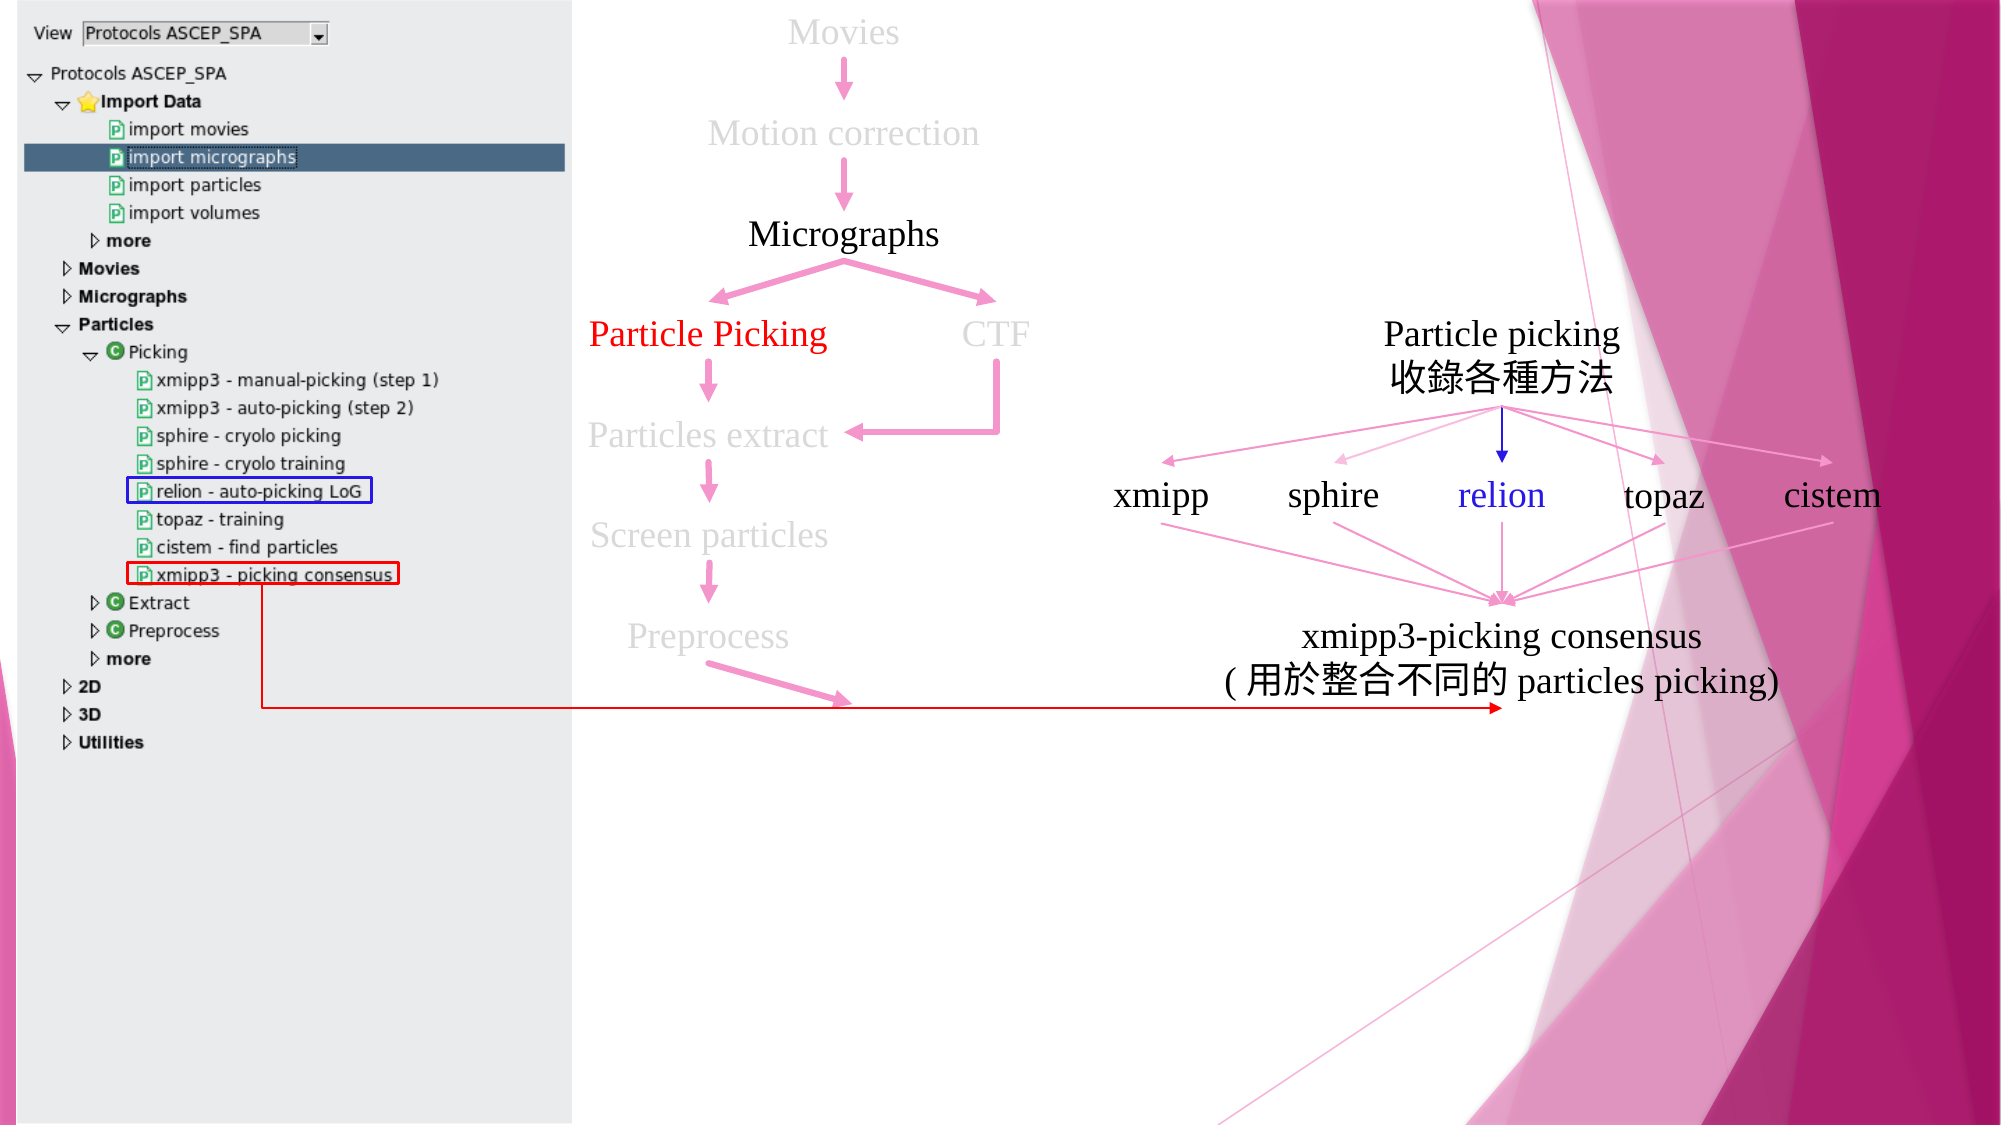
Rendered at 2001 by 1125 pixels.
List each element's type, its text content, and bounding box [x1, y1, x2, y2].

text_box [707, 562, 711, 582]
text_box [1667, 407, 1834, 464]
text_box xmipp3-picking consensus (用於整合不同的particles picking) [1507, 612, 1795, 709]
picture [15, 0, 573, 1125]
text_box sphire [1273, 472, 1395, 522]
text_box Micrographs [733, 201, 955, 260]
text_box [843, 261, 997, 303]
text_box cistem [1768, 462, 1897, 523]
text_box CTF [947, 301, 1046, 362]
text_box Particles extract [577, 402, 845, 462]
text_box Movies [772, 0, 916, 60]
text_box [1665, 522, 1834, 605]
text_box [1501, 523, 1666, 604]
text_box Screen particles [577, 502, 845, 563]
text_box Motion correction [692, 100, 996, 161]
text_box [1161, 407, 1332, 464]
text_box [707, 462, 711, 504]
text_box topaz [1609, 472, 1721, 522]
text_box xmipp [1098, 462, 1225, 523]
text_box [261, 582, 1503, 710]
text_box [885, 321, 957, 474]
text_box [1501, 407, 1666, 465]
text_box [1333, 522, 1498, 605]
text_box Particle picking 收錄各種方法 [1368, 301, 1636, 405]
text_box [707, 261, 842, 303]
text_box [1333, 407, 1498, 464]
text_box Particle Picking [577, 301, 843, 362]
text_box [1161, 522, 1333, 605]
text_box relion [1443, 473, 1561, 521]
